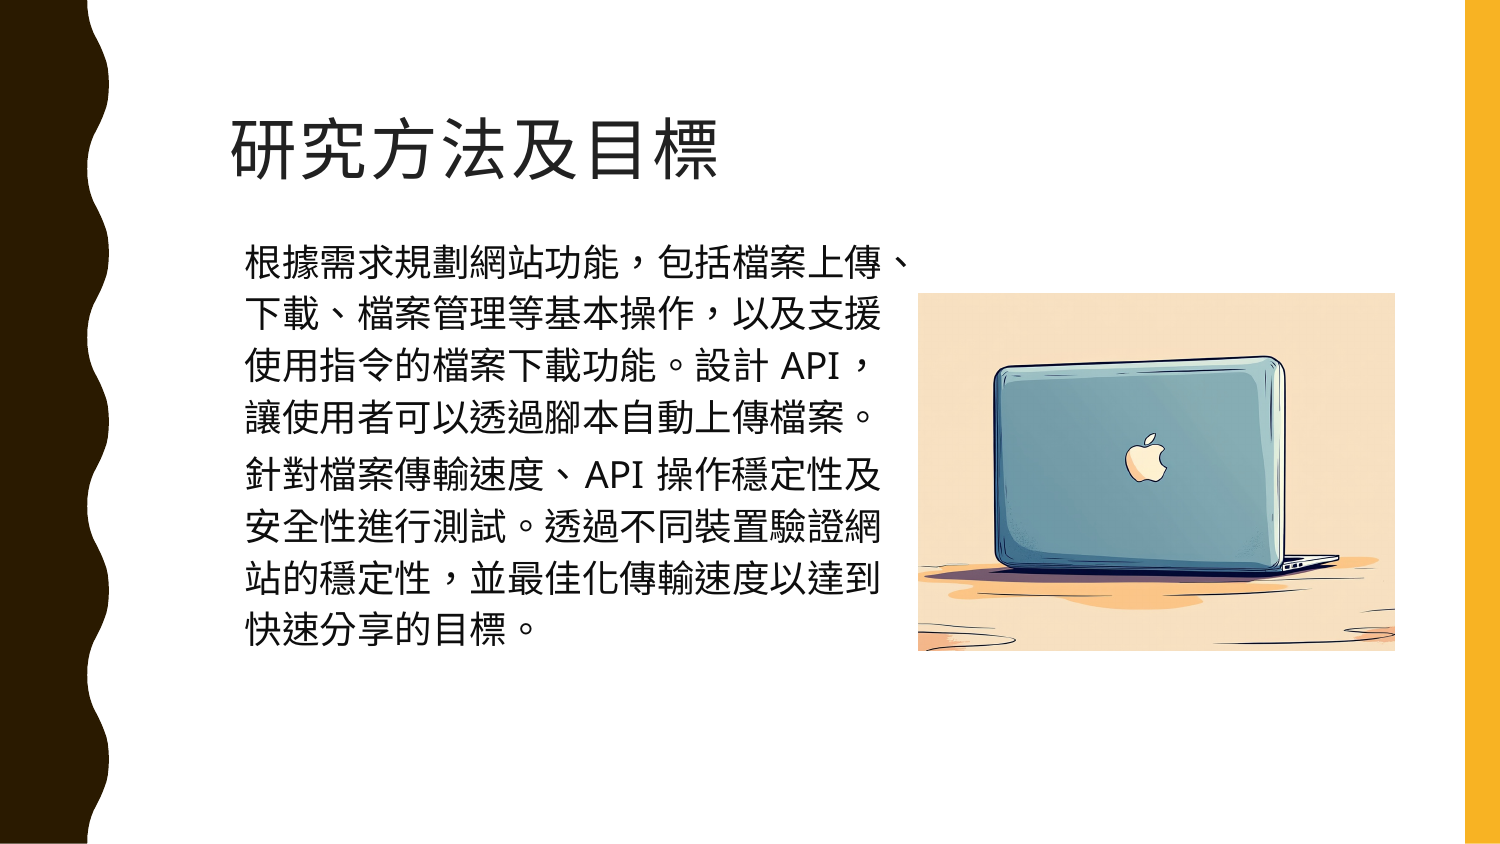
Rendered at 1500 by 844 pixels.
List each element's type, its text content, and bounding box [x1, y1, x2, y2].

list 根據需求規劃網站功能，包括檔案上傳、下載、檔案管理等基本操作，以及支援使用指令的檔案下載功能。設計 API，讓使用者可以透過腳本自動上傳檔案。 針對檔案傳輸速度、API 操作穩定性及安全性進行測試。透過不同裝置驗證網站的穩定性，並最佳化傳輸速度以達到快速分享的目標。 [214, 216, 902, 729]
picture [918, 293, 1395, 651]
title 研究方法及目標 [214, 91, 1157, 203]
